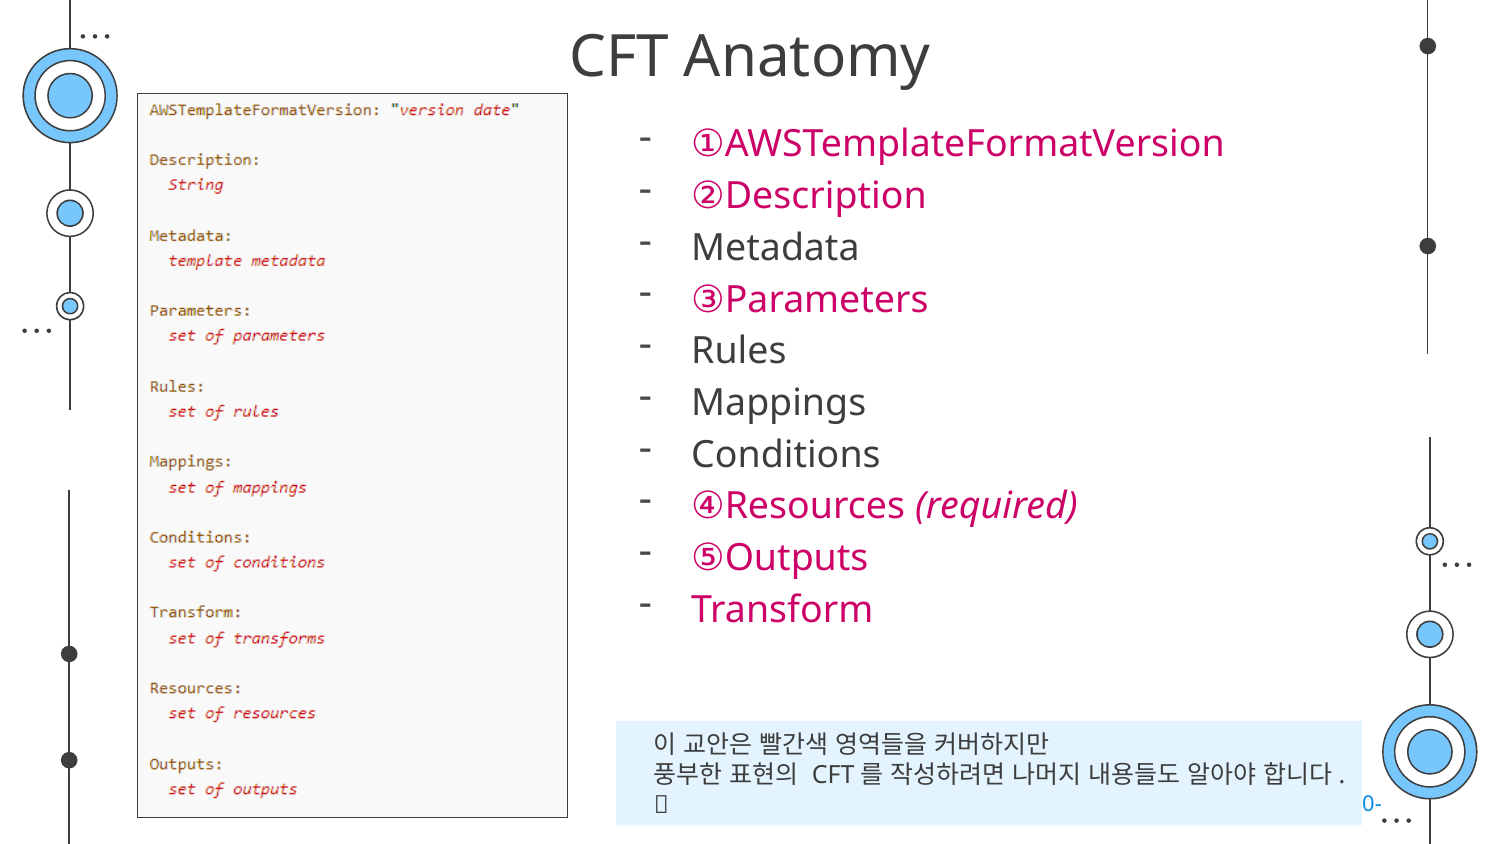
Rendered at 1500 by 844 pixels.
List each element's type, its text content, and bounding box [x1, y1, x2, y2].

text_box 이 교안은 빨간색 영역들을 커버하지만 풍부한 표현의 CFT를 작성하려면 나머지 내용들도 알아야 합니다. 🙏 [616, 720, 1362, 826]
text_box ①AWSTemplateFormatVersion ②Description Metadata ③Parameters Rules Mappings Conditions ④Resources (required) ⑤Outputs Transform [616, 97, 1250, 653]
slide_number -20- [1059, 782, 1397, 828]
title CFT Anatomy [116, 3, 1383, 98]
picture [137, 93, 568, 818]
